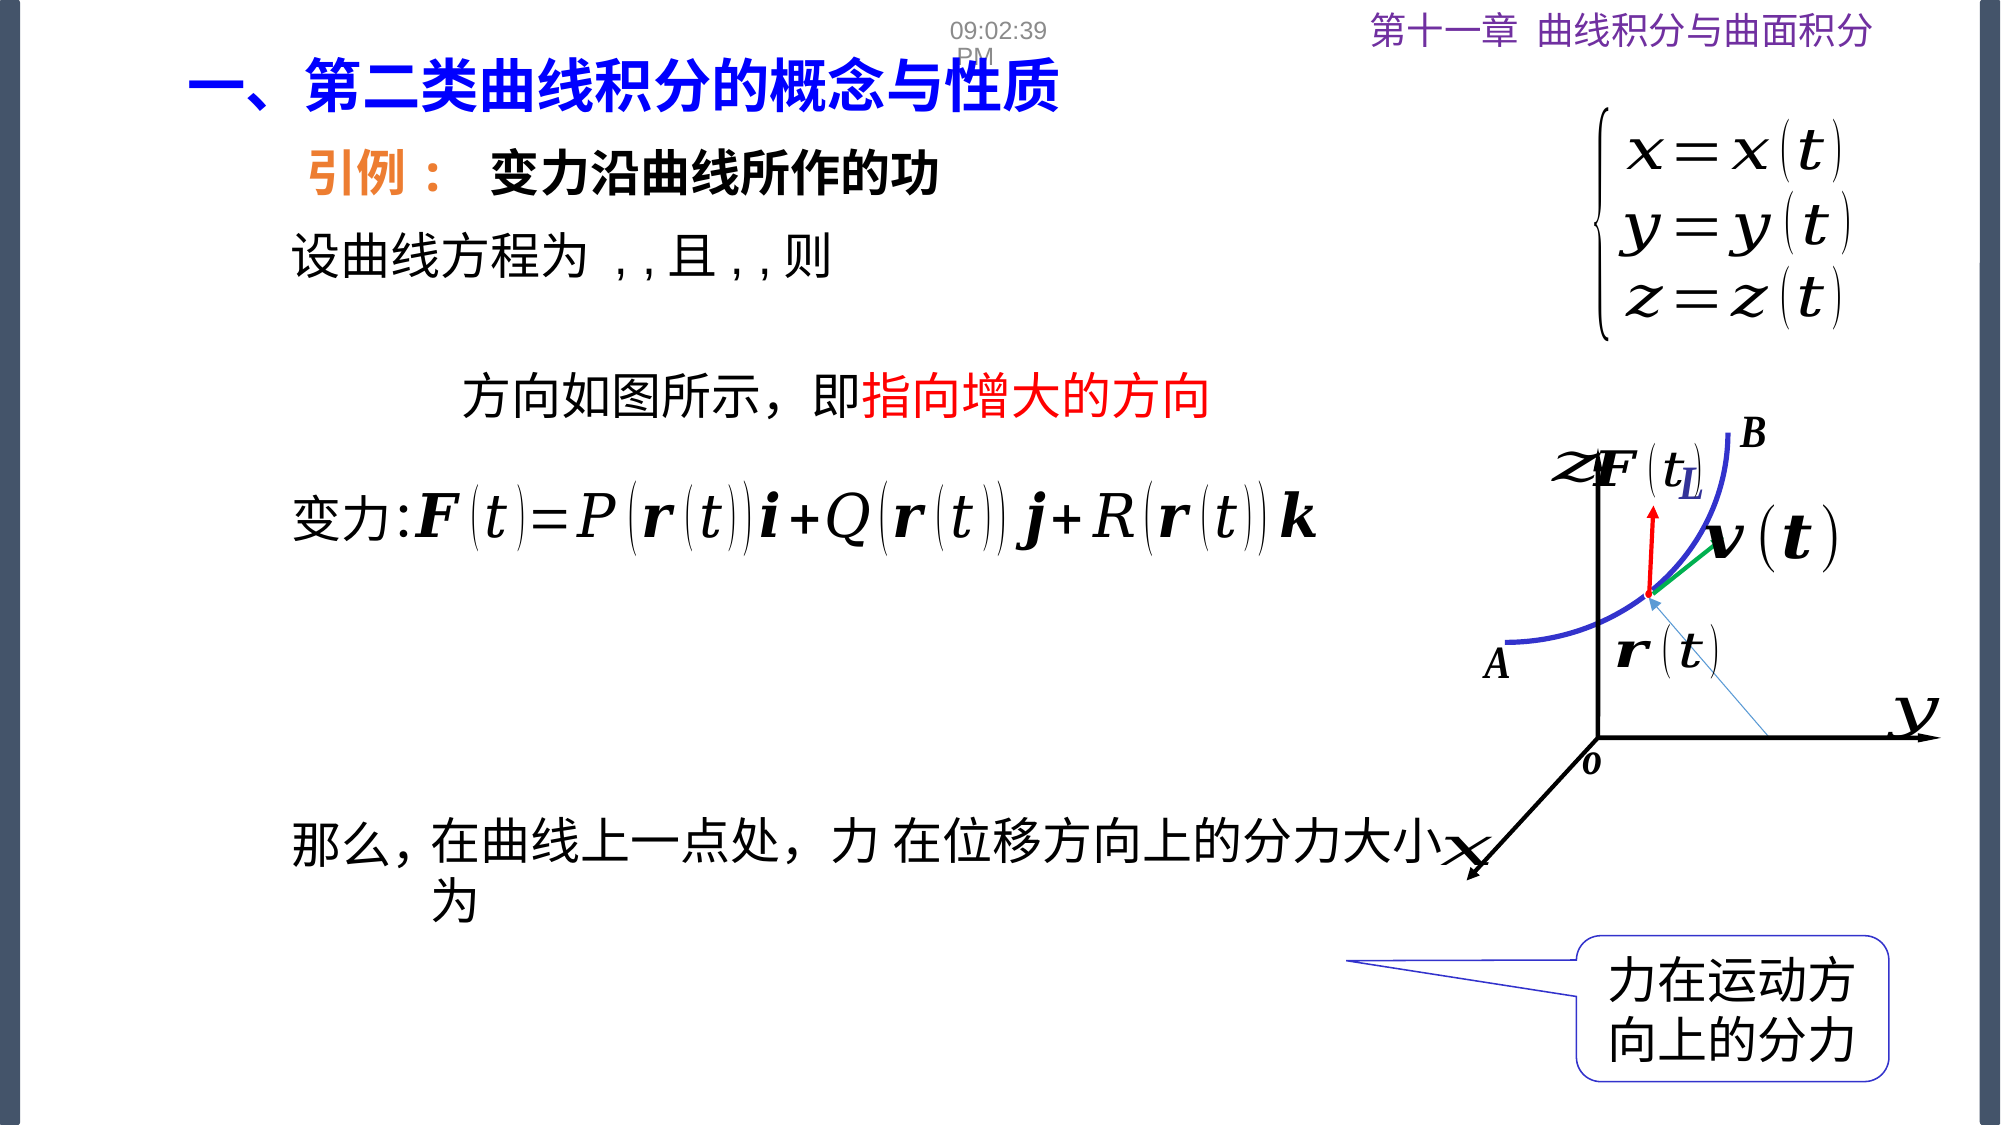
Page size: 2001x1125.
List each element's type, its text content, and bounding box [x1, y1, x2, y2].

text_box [1434, 412, 1948, 881]
text_box 力在运动方 向上的分力 [1346, 935, 1889, 1082]
text_box 变力： [276, 480, 456, 555]
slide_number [934, 0, 1066, 49]
text_box 一、第二类曲线积分的概念与性质 [172, 49, 1298, 135]
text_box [1590, 440, 1703, 595]
text_box 引例: 变力沿曲线所作的功 [291, 134, 1054, 209]
text_box 那么， [276, 805, 457, 881]
